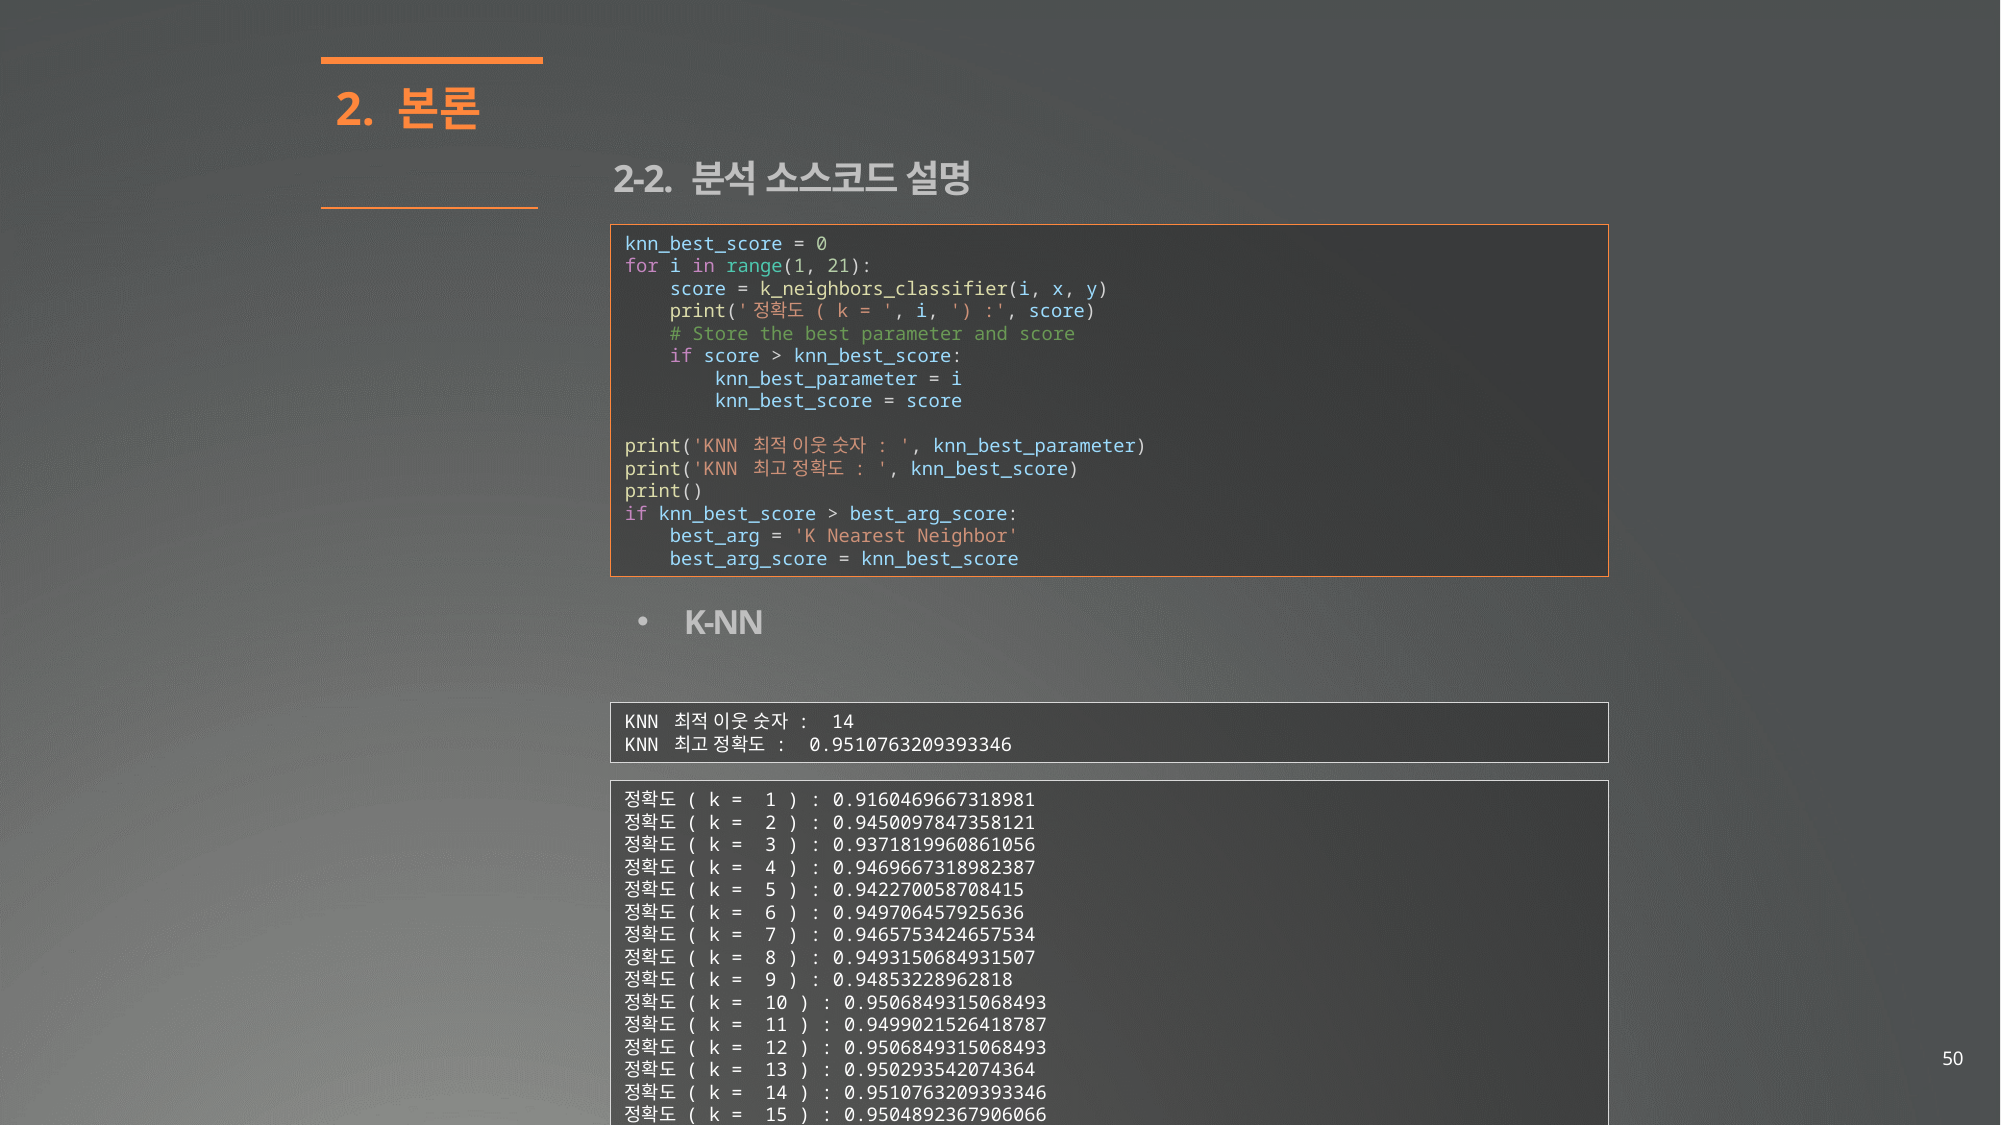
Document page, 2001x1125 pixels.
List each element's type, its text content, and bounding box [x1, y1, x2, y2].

text_box K-NN [622, 585, 1607, 693]
text_box knn_best_score = 0 for i in range(1, 21): score = k_neighbors_classifier(i, x, y) print('정확도 ( k = ', i, ') :', score) # Store the best parameter and score if score > knn_best_score: knn_best_parameter = i knn_best_score = score print('KNN 최적 이웃 숫자 : ', knn_best_parameter) print('KNN 최고 정확도 : ', knn_best_score) print() if knn_best_score > best_arg_score: best_arg = 'K Nearest Neighbor' best_arg_score = knn_best_score [610, 224, 1609, 577]
text_box 2-2. 분석 소스코드 설명 [598, 147, 1249, 208]
text_box 2. 본론 [320, 72, 611, 143]
text_box KNN 최적 이웃 숫자 : 14 KNN 최고 정확도 : 0.9510763209393346 [610, 702, 1609, 763]
picture [0, 0, 2001, 1125]
text_box 정확도 ( k = 1 ) : 0.9160469667318981 정확도 ( k = 2 ) : 0.9450097847358121 정확도 ( k = 3 ) : 0.9371819960861056 정확도 ( k = 4 ) : 0.9469667318982387 정확도 ( k = 5 ) : 0.942270058708415 정확도 ( k = 6 ) : 0.949706457925636 정확도 ( k = 7 ) : 0.9465753424657534 정확도 ( k = 8 ) : 0.9493150684931507 정확도 ( k = 9 ) : 0.94853228962818 정확도 ( k = 10 ) : 0.9506849315068493 정확도 ( k = 11 ) : 0.9499021526418787 정확도 ( k = 12 ) : 0.9506849315068493 정확도 ( k = 13 ) : 0.950293542074364 정확도 ( k = 14 ) : 0.9510763209393346 정확도 ( k = 15 ) : 0.9504892367906066 정확도 ( k = 16 ) : 0.950880626223092 정확도 ( k = 17 ) : 0.9506849315068493 정확도 ( k = 18 ) : 0.9510763209393346 정확도 ( k = 19 ) : 0.950880626223092 정확도 ( k = 20 ) : 0.9510763209393346 KNN 최적 이웃 숫자 : 14 KNN 최고 정확도 : 0.9510763209393346 [610, 780, 1609, 1125]
